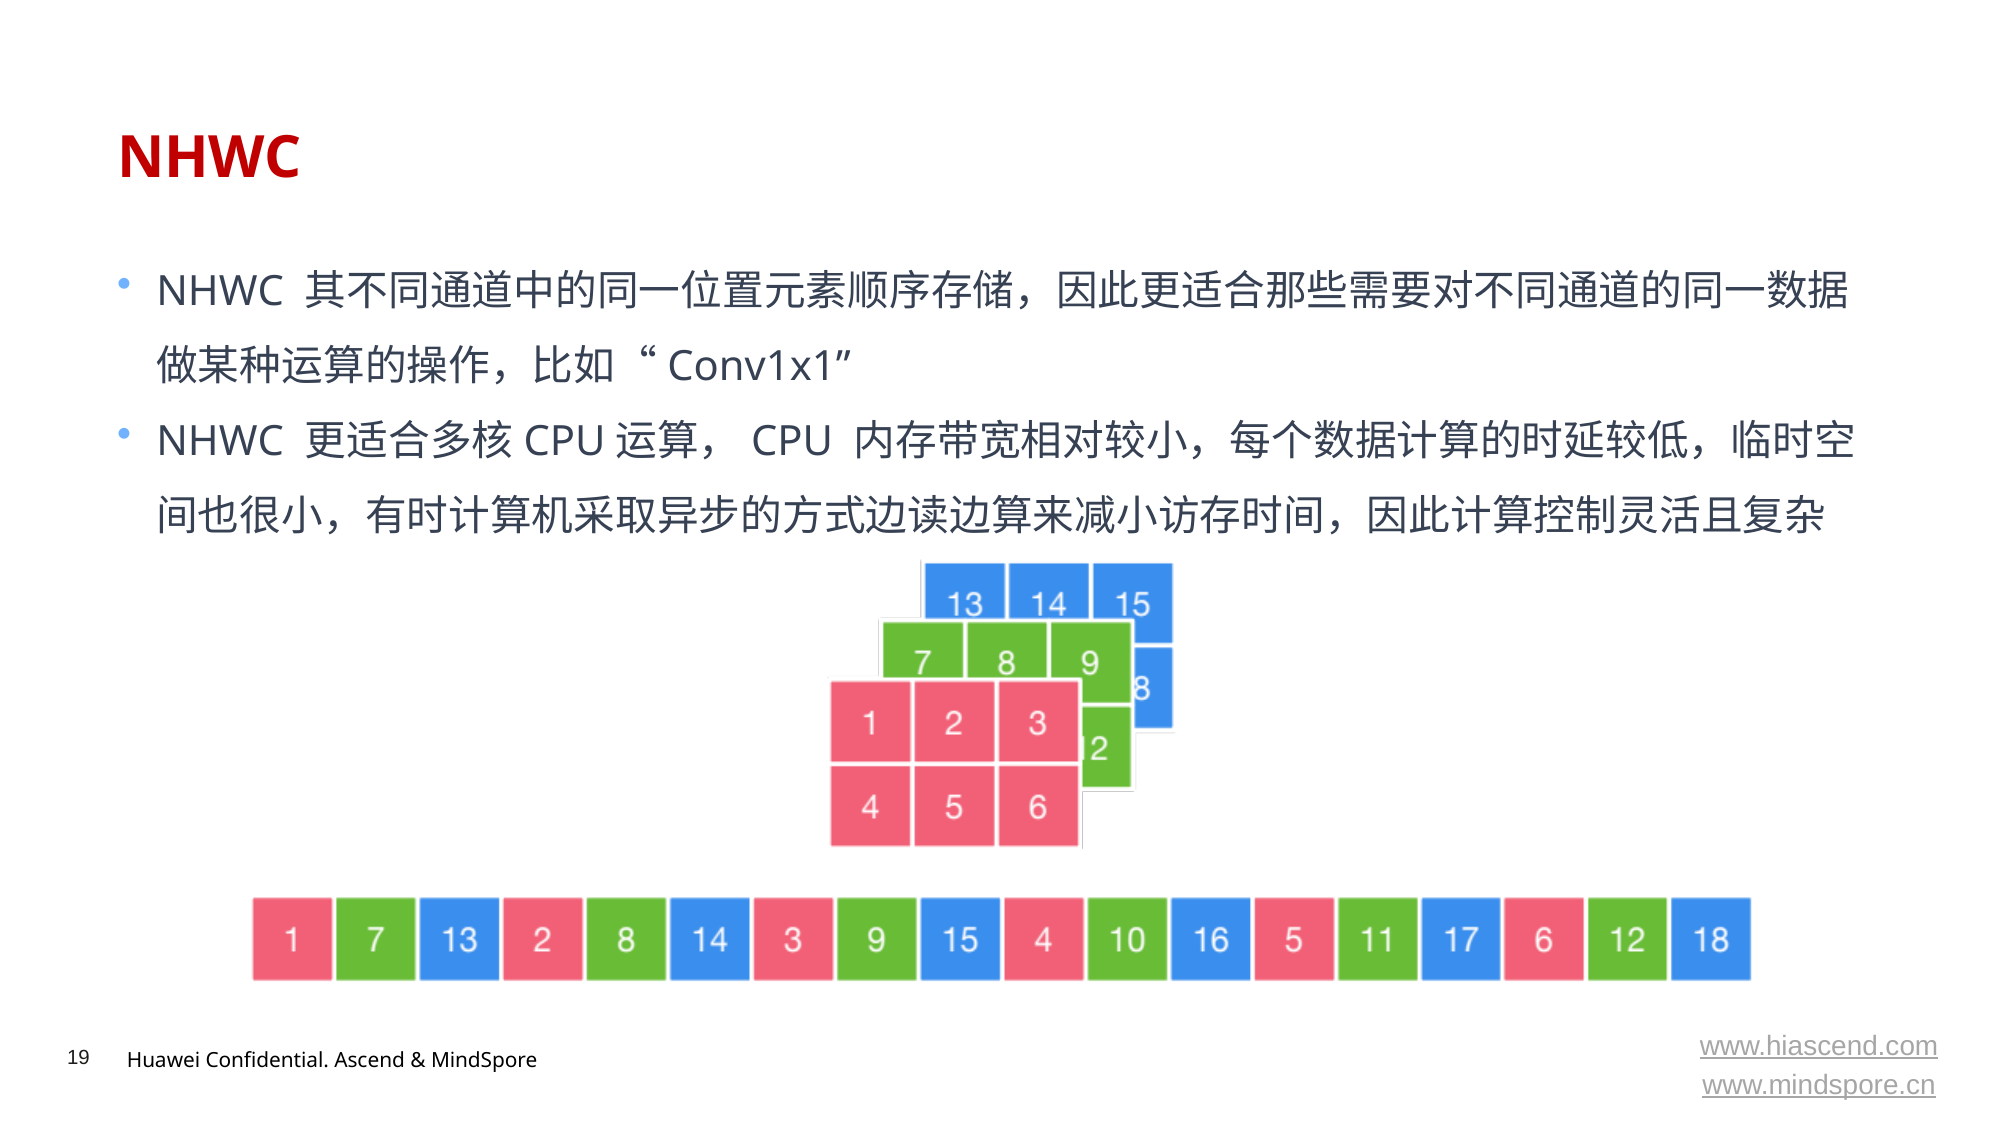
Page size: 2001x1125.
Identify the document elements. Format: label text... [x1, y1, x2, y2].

picture [827, 558, 1176, 849]
picture [249, 893, 1754, 984]
list NHWC 其不同通道中的同一位置元素顺序存储，因此更适合那些需要对不同通道的同一数据做某种运算的操作，比如“Conv1x1” NHWC 更适合多核CPU运算，CPU 内存带宽相对较小，每个数据计算的时延较低，临时空间也很小，有时计算机采取异步的方式边读边算来减小访存时间，因此计算控制灵活且复杂 [102, 231, 1901, 988]
title NHWC [102, 111, 1901, 209]
